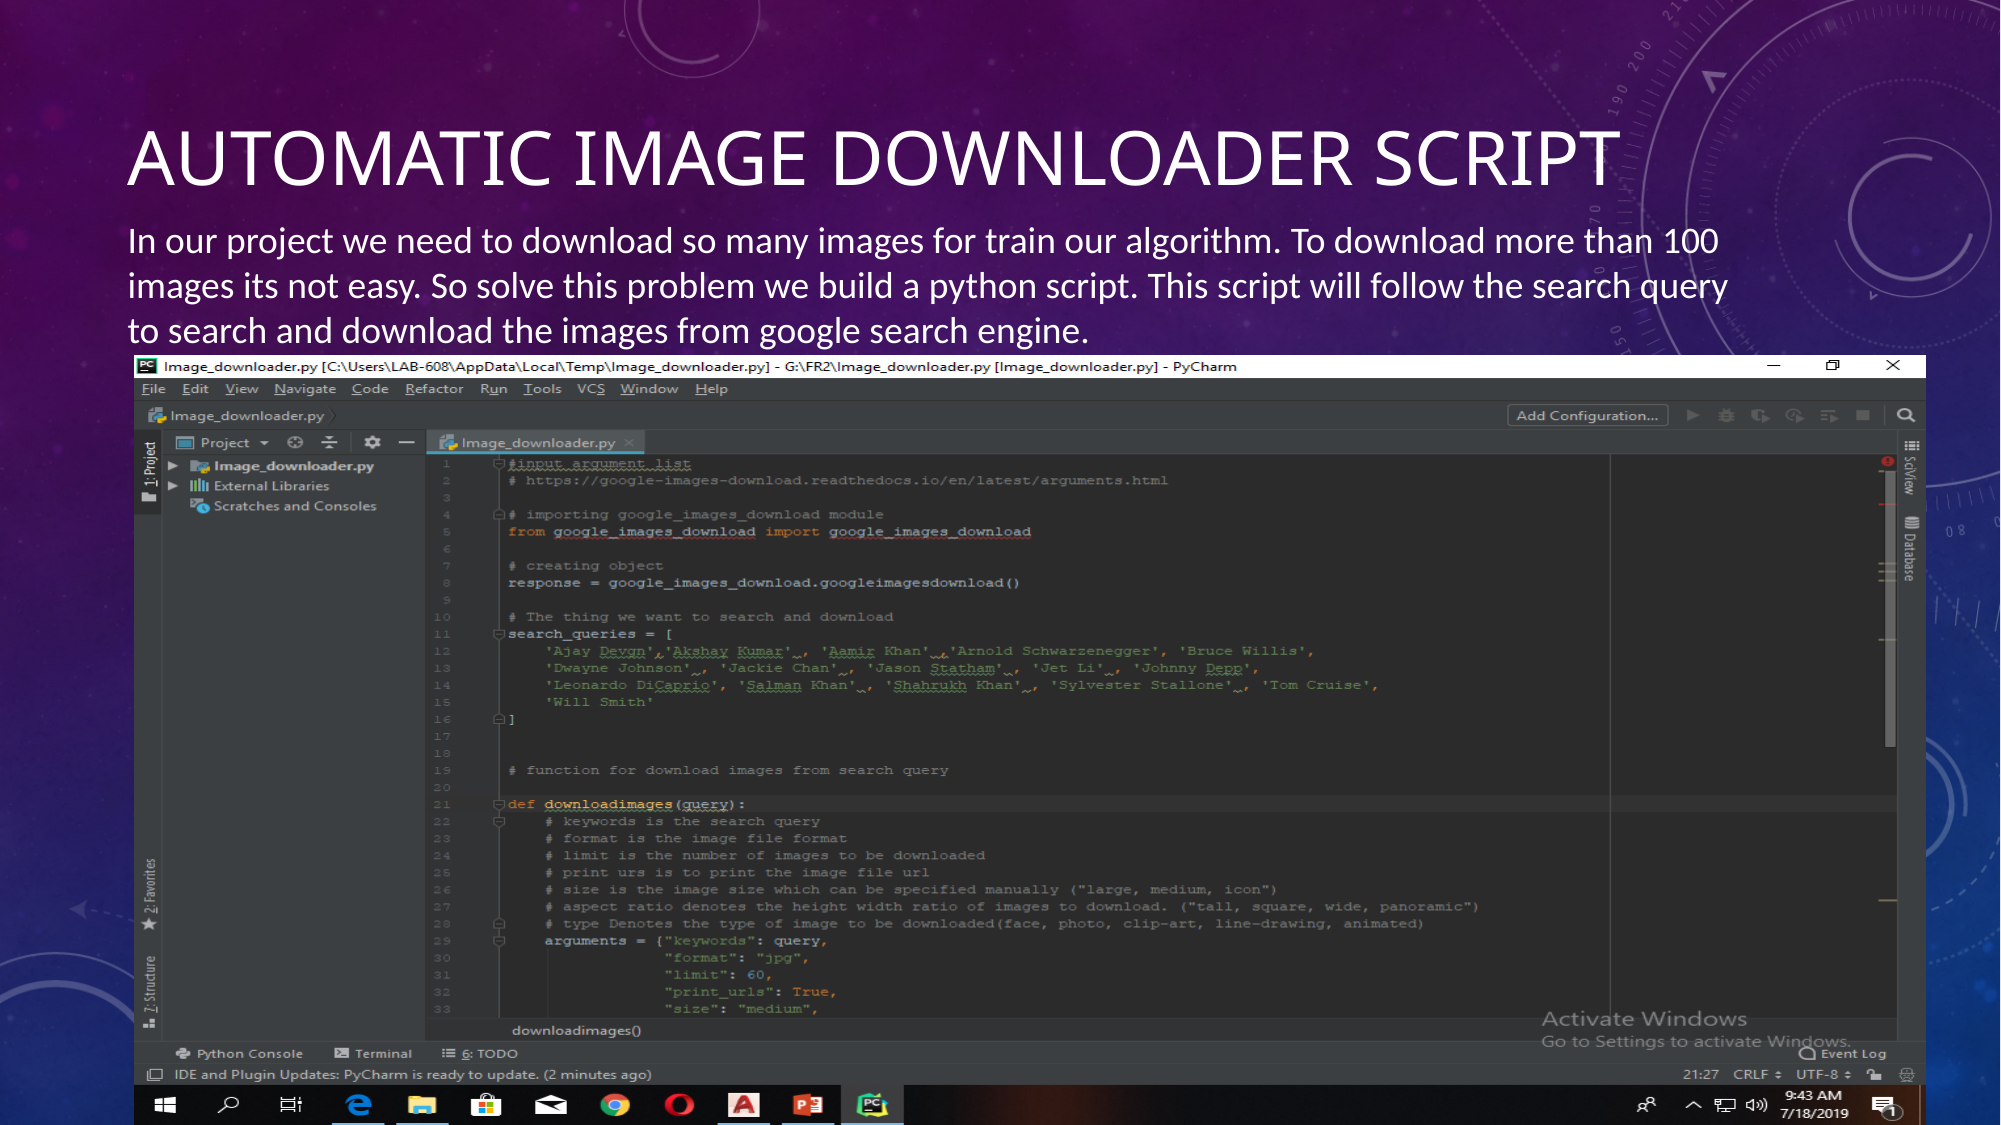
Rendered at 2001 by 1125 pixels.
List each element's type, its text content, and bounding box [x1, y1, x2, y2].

title Automatic Image Downloader script [112, 99, 1775, 210]
list In our project we need to download so many images for train our algorithm. To download more than 100 images its not easy. So solve this problem we build a python script. This script will follow the search query to search and download the images from google search engine. [112, 210, 1775, 950]
picture [0, 0, 2001, 1125]
